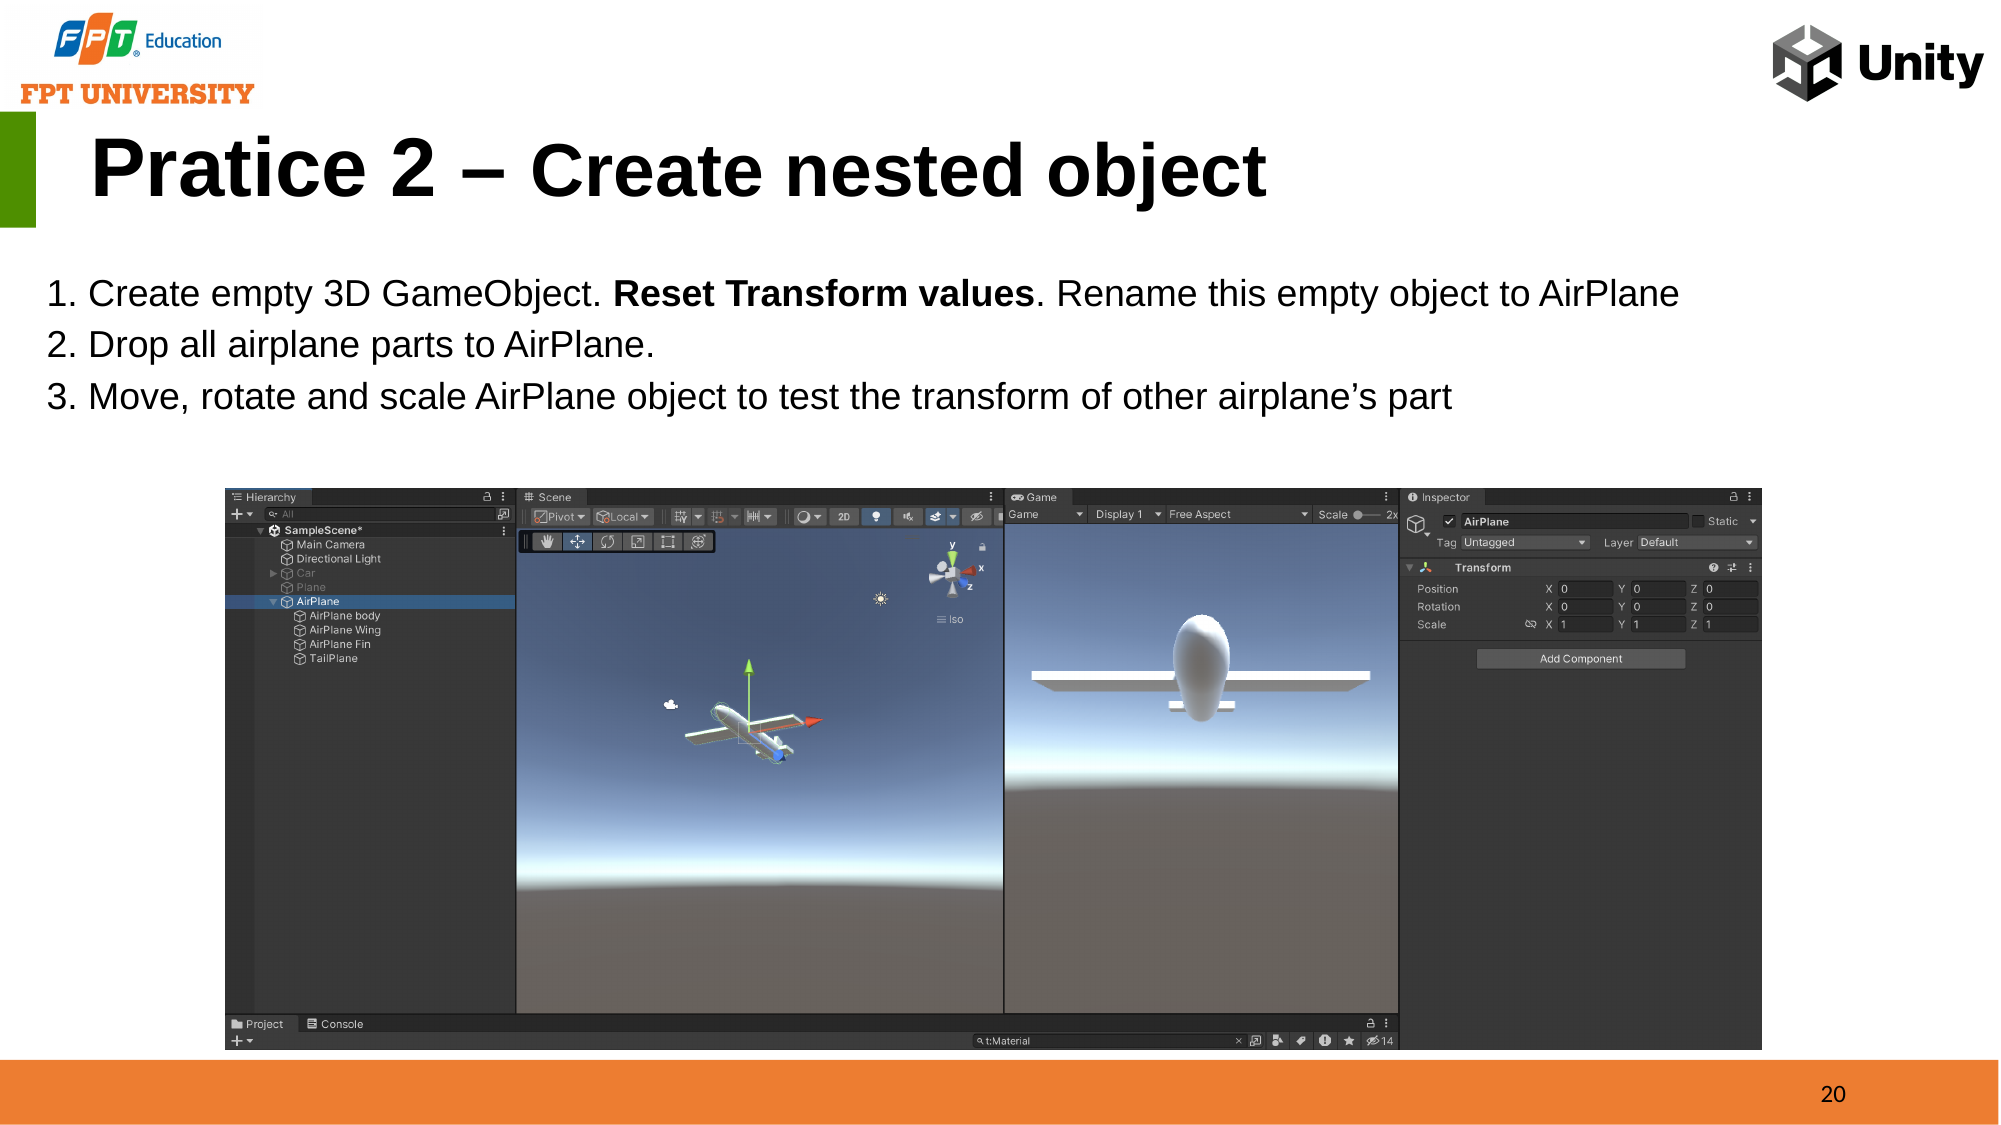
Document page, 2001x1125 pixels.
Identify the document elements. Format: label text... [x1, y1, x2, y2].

text_box 1. Create empty 3D GameObject. Reset Transform values. Rename this empty object to AirPlane 2. Drop all airplane parts to AirPlane. 3. Move, rotate and scale AirPlane object to test the transform of other airplane’s part [31, 238, 1809, 967]
picture [4, 4, 263, 109]
text_box Pratice 2 – Create nested object [37, 111, 1976, 228]
picture [224, 488, 1762, 1050]
slide_number 20 [1412, 1063, 1861, 1122]
picture [1765, 0, 1993, 127]
